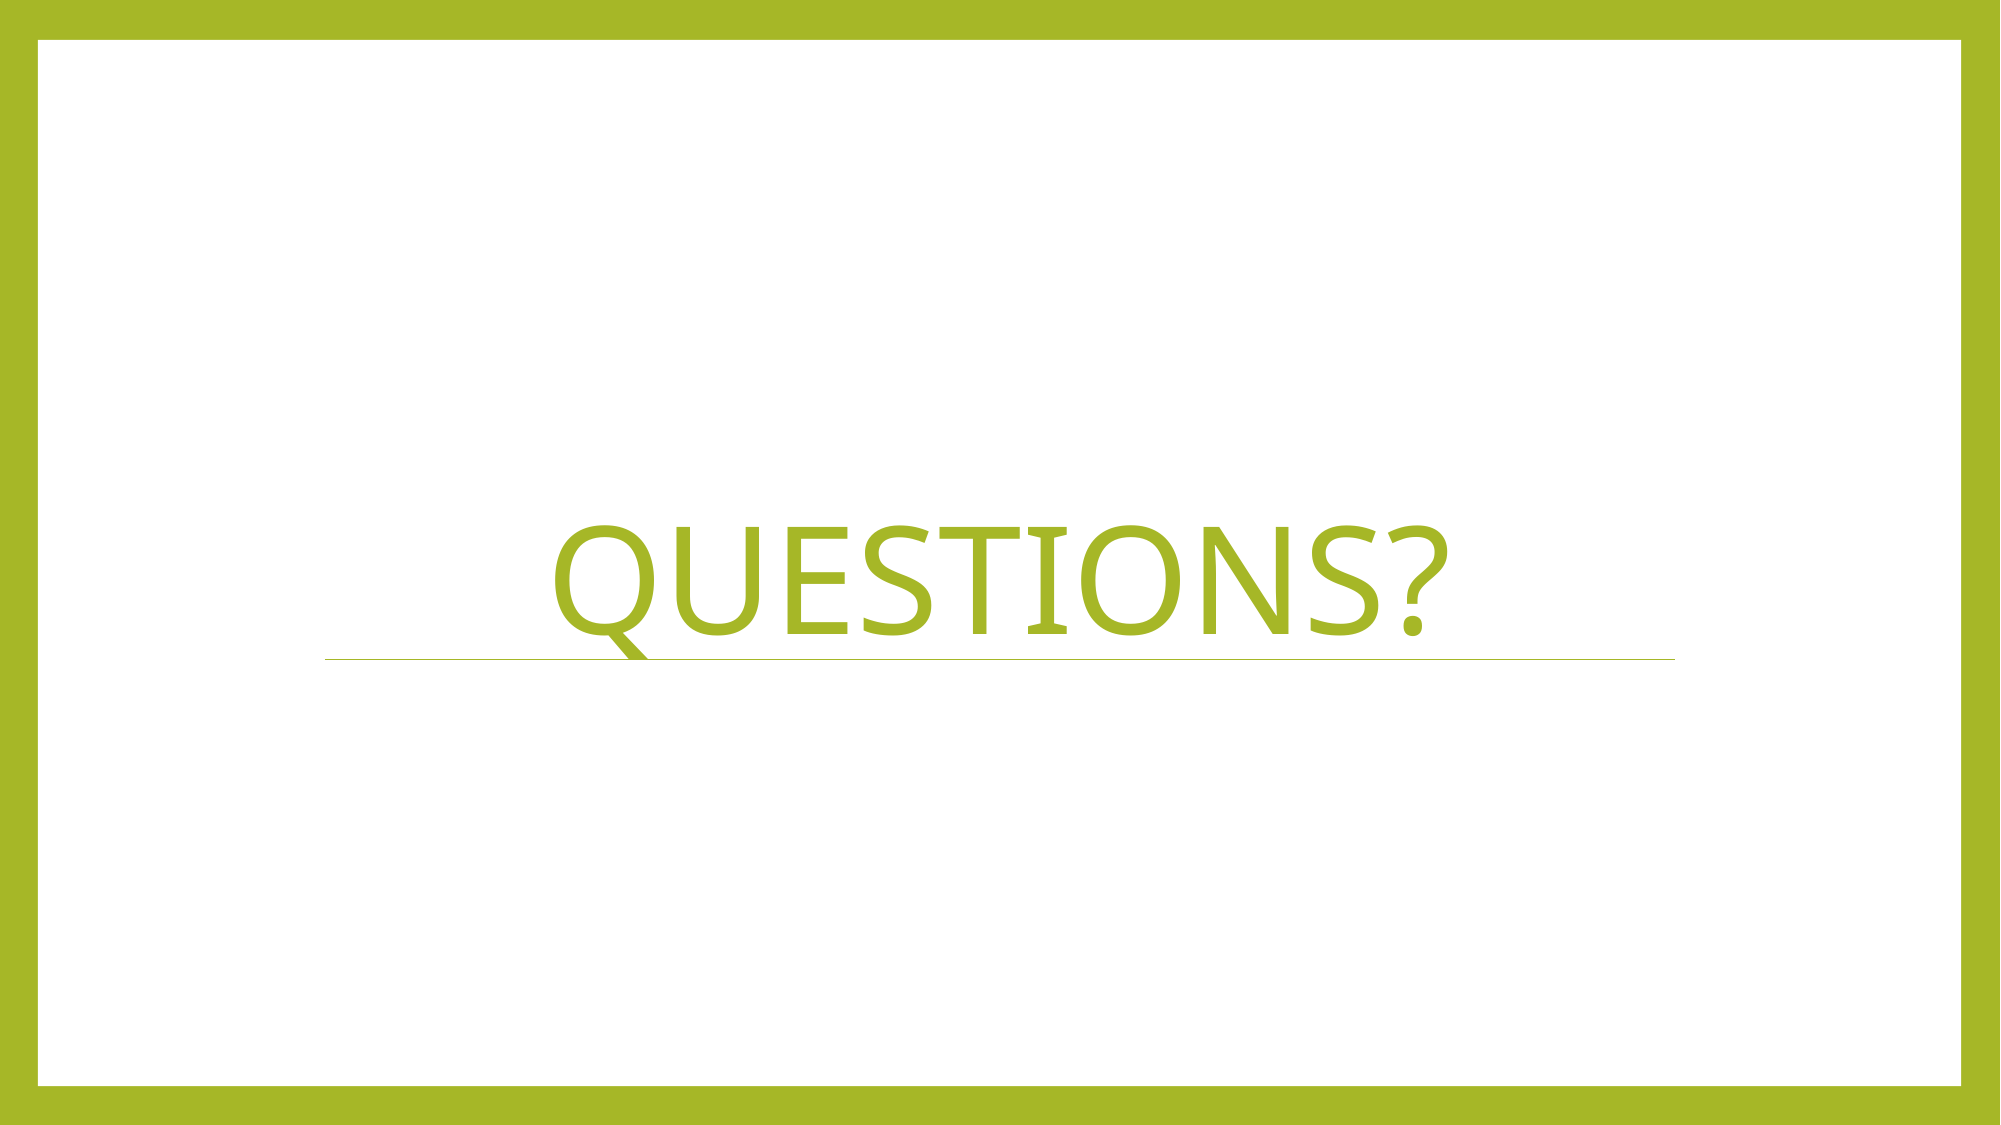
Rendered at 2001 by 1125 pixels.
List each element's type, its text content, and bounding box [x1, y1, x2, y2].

title Questions? [181, 192, 1817, 673]
